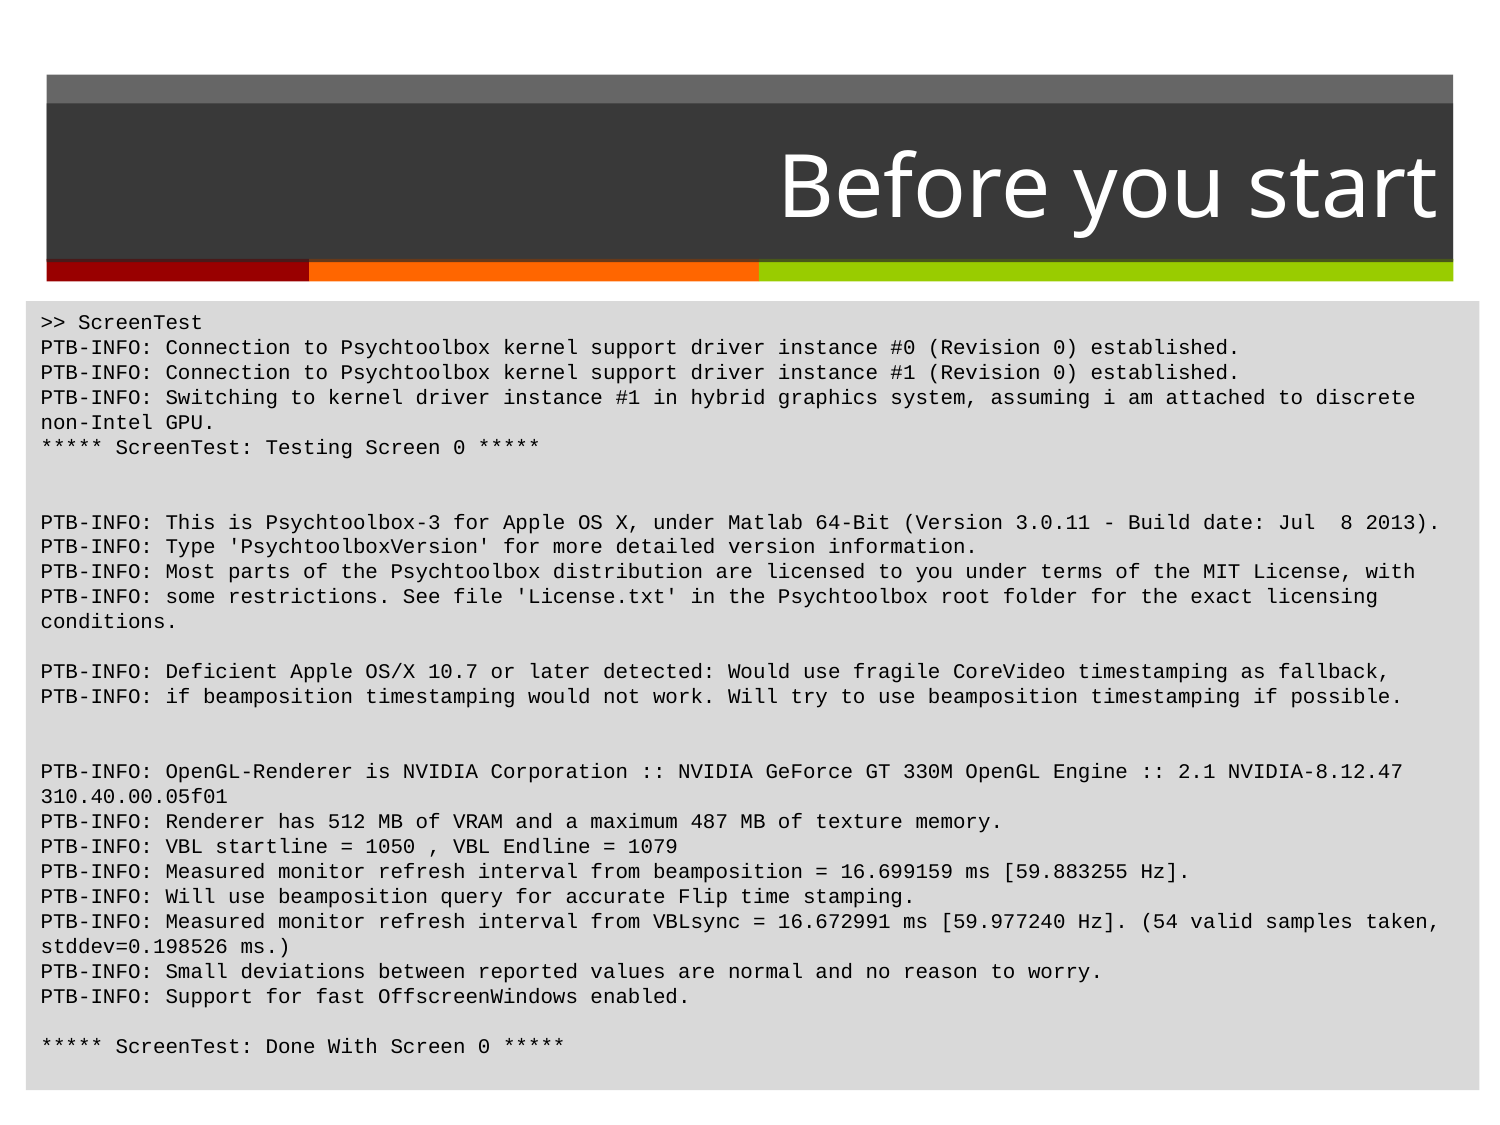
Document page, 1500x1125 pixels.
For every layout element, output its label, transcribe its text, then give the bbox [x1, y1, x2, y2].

text_box >> ScreenTest PTB-INFO: Connection to Psychtoolbox kernel support driver instance #0 (Revision 0) established. PTB-INFO: Connection to Psychtoolbox kernel support driver instance #1 (Revision 0) established. PTB-INFO: Switching to kernel driver instance #1 in hybrid graphics system, assuming i am attached to discrete non-Intel GPU. ***** ScreenTest: Testing Screen 0 ***** PTB-INFO: This is Psychtoolbox-3 for Apple OS X, under Matlab 64-Bit (Version 3.0.11 - Build date: Jul 8 2013). PTB-INFO: Type 'PsychtoolboxVersion' for more detailed version information. PTB-INFO: Most parts of the Psychtoolbox distribution are licensed to you under terms of the MIT License, with PTB-INFO: some restrictions. See file 'License.txt' in the Psychtoolbox root folder for the exact licensing conditions. PTB-INFO: Deficient Apple OS/X 10.7 or later detected: Would use fragile CoreVideo timestamping as fallback, PTB-INFO: if beamposition timestamping would not work. Will try to use beamposition timestamping if possible. PTB-INFO: OpenGL-Renderer is NVIDIA Corporation :: NVIDIA GeForce GT 330M OpenGL Engine :: 2.1 NVIDIA-8.12.47 310.40.00.05f01 PTB-INFO: Renderer has 512 MB of VRAM and a maximum 487 MB of texture memory. PTB-INFO: VBL startline = 1050 , VBL Endline = 1079 PTB-INFO: Measured monitor refresh interval from beamposition = 16.699159 ms [59.883255 Hz]. PTB-INFO: Will use beamposition query for accurate Flip time stamping. PTB-INFO: Measured monitor refresh interval from VBLsync = 16.672991 ms [59.977240 Hz]. (54 valid samples taken, stddev=0.198526 ms.) PTB-INFO: Small deviations between reported values are normal and no reason to worry. PTB-INFO: Support for fast OffscreenWindows enabled. ***** ScreenTest: Done With Screen 0 ***** [25, 301, 1480, 1091]
title Before you start [46, 103, 1454, 263]
